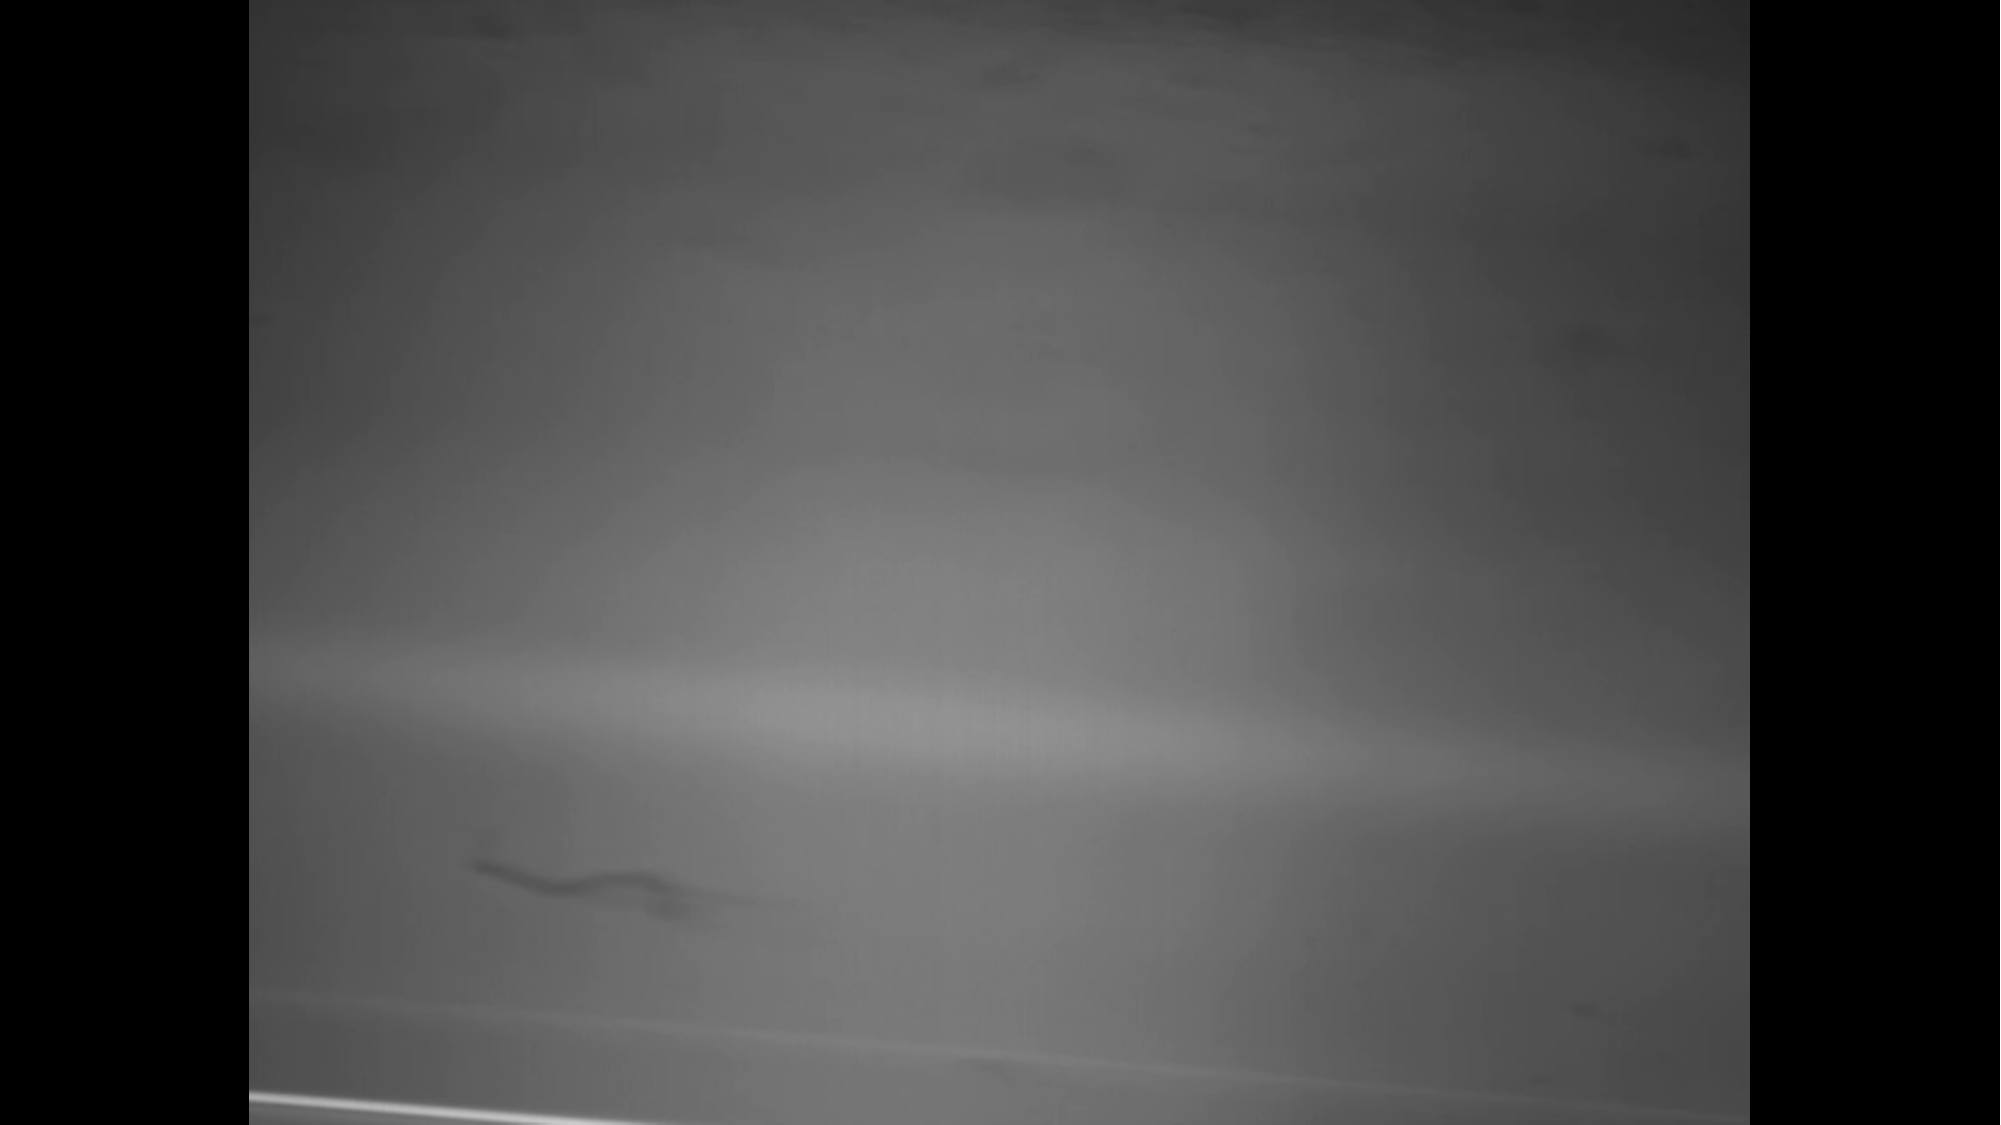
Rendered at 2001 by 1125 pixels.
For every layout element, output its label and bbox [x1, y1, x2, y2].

picture [249, 0, 1750, 1125]
